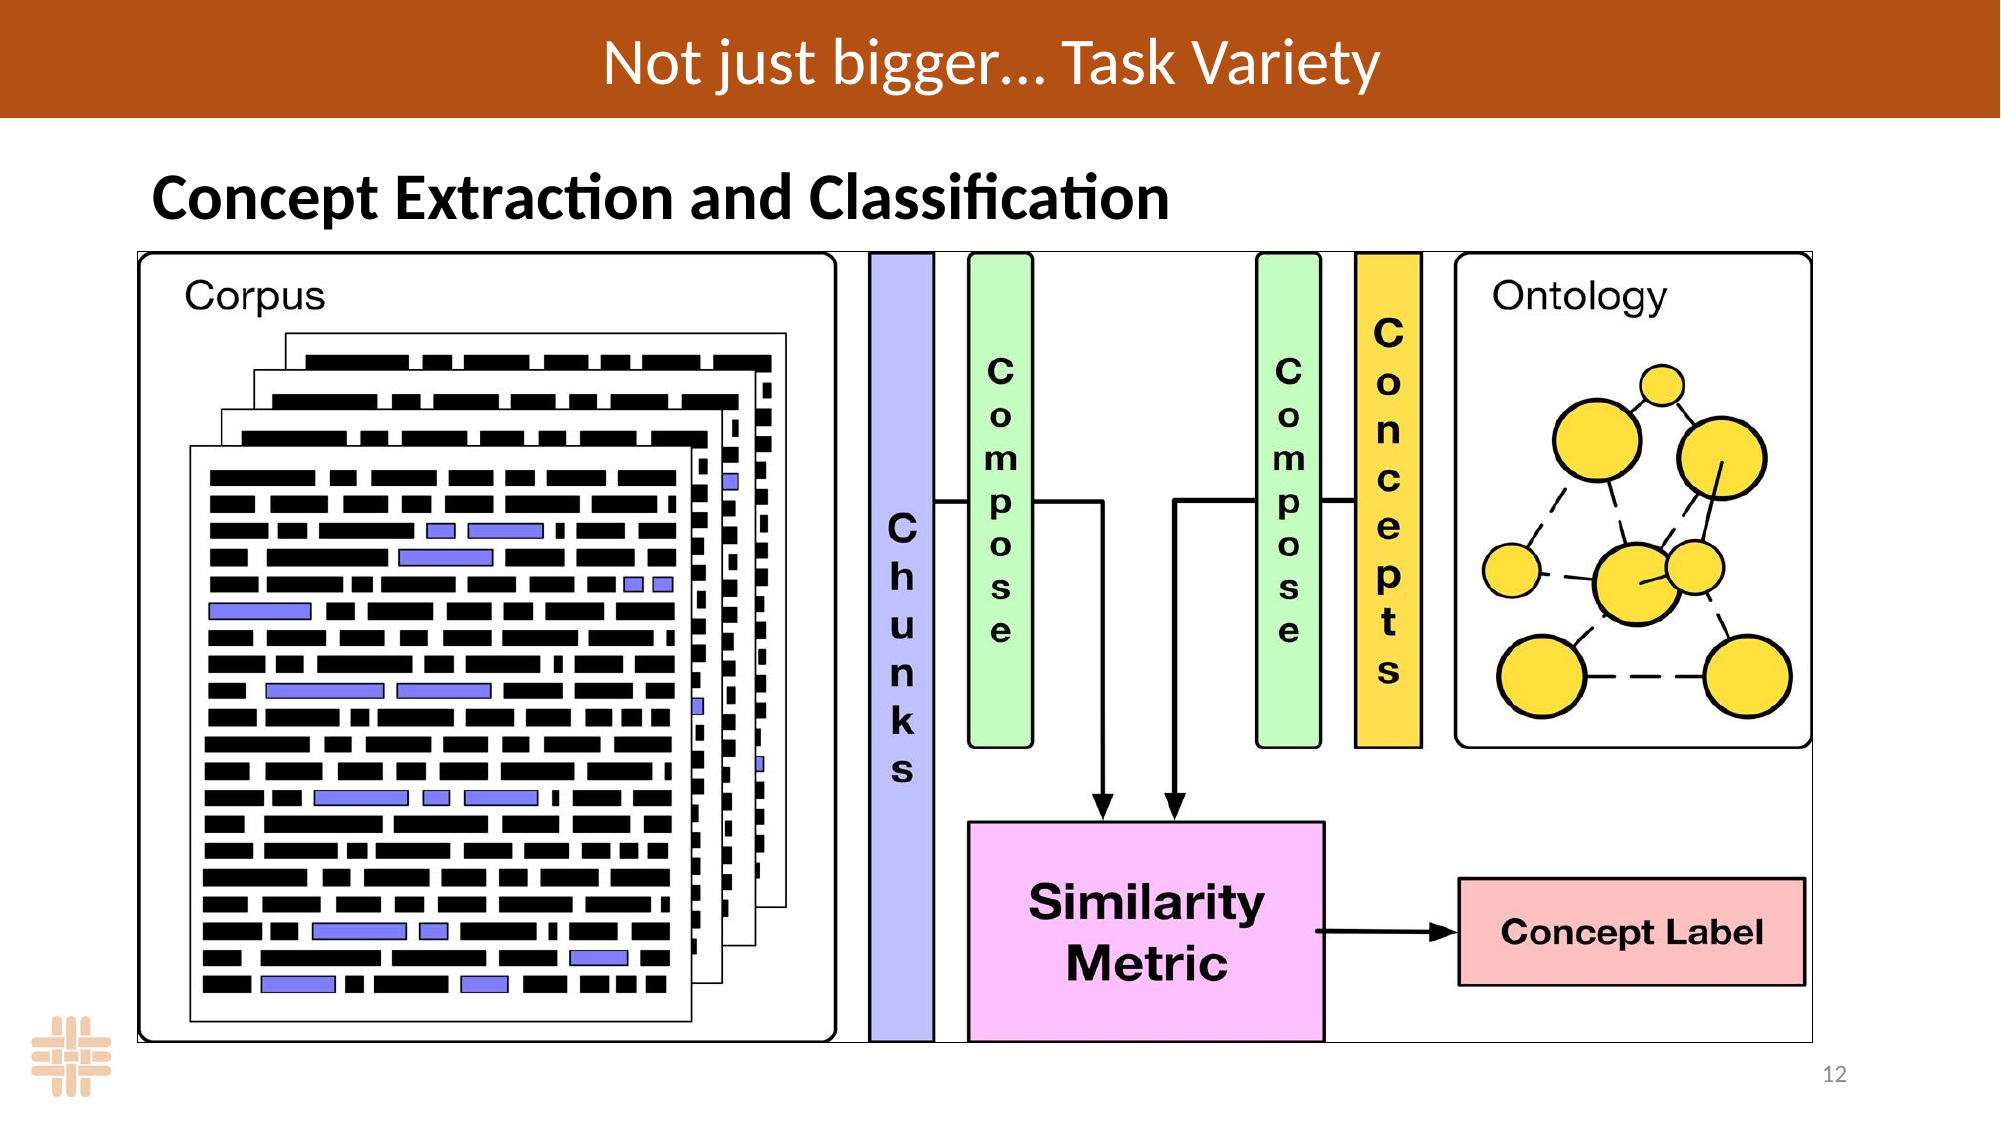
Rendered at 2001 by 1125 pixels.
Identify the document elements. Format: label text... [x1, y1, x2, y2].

picture [0, 0, 2001, 1125]
slide_number 12 [1412, 1042, 1863, 1103]
title Not just bigger… Task Variety [0, 21, 2000, 106]
text_box Concept Extraction and Classification [137, 89, 1863, 307]
